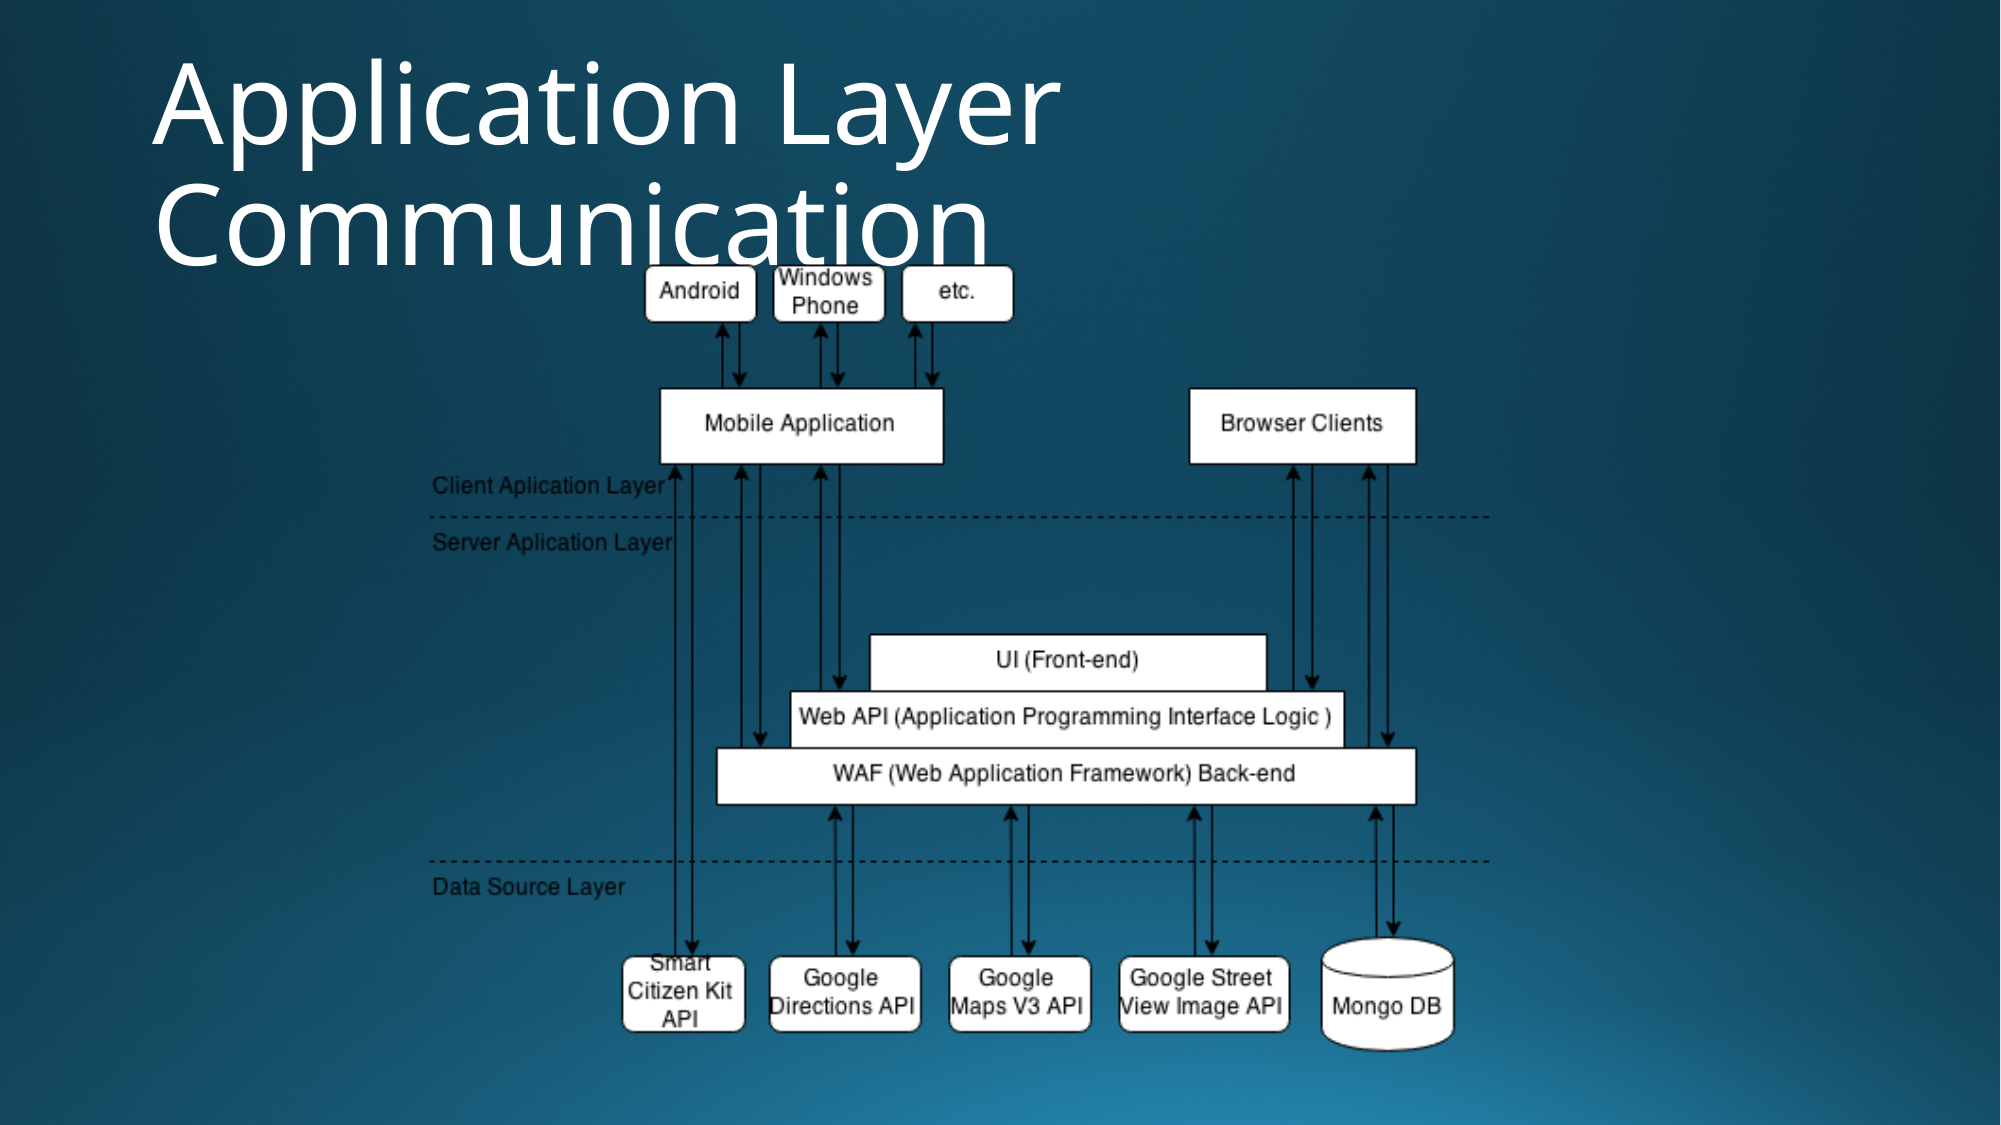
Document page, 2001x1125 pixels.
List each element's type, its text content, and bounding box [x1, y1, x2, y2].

picture [0, 0, 2001, 1125]
title Application Layer Communication [137, 59, 1863, 278]
